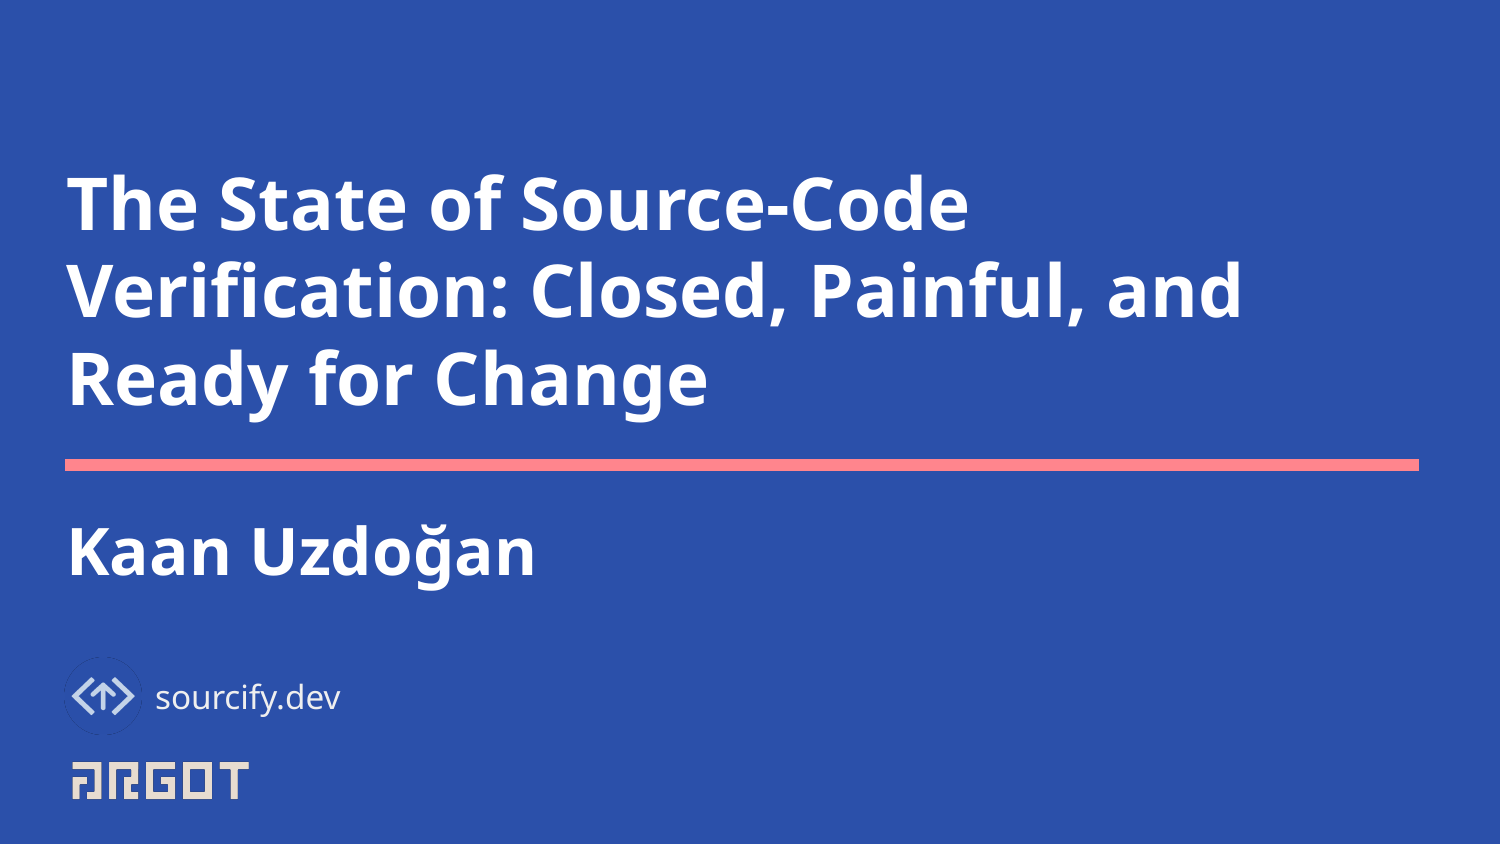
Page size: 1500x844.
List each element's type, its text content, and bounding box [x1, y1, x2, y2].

picture [64, 657, 143, 735]
picture [64, 754, 257, 807]
text_box sourcify.dev [146, 661, 375, 732]
text_box Kaan Uzdoğan [51, 500, 1449, 720]
text_box The State of Source-Code Verification: Closed, Painful, and Ready for Change [51, 161, 1449, 435]
